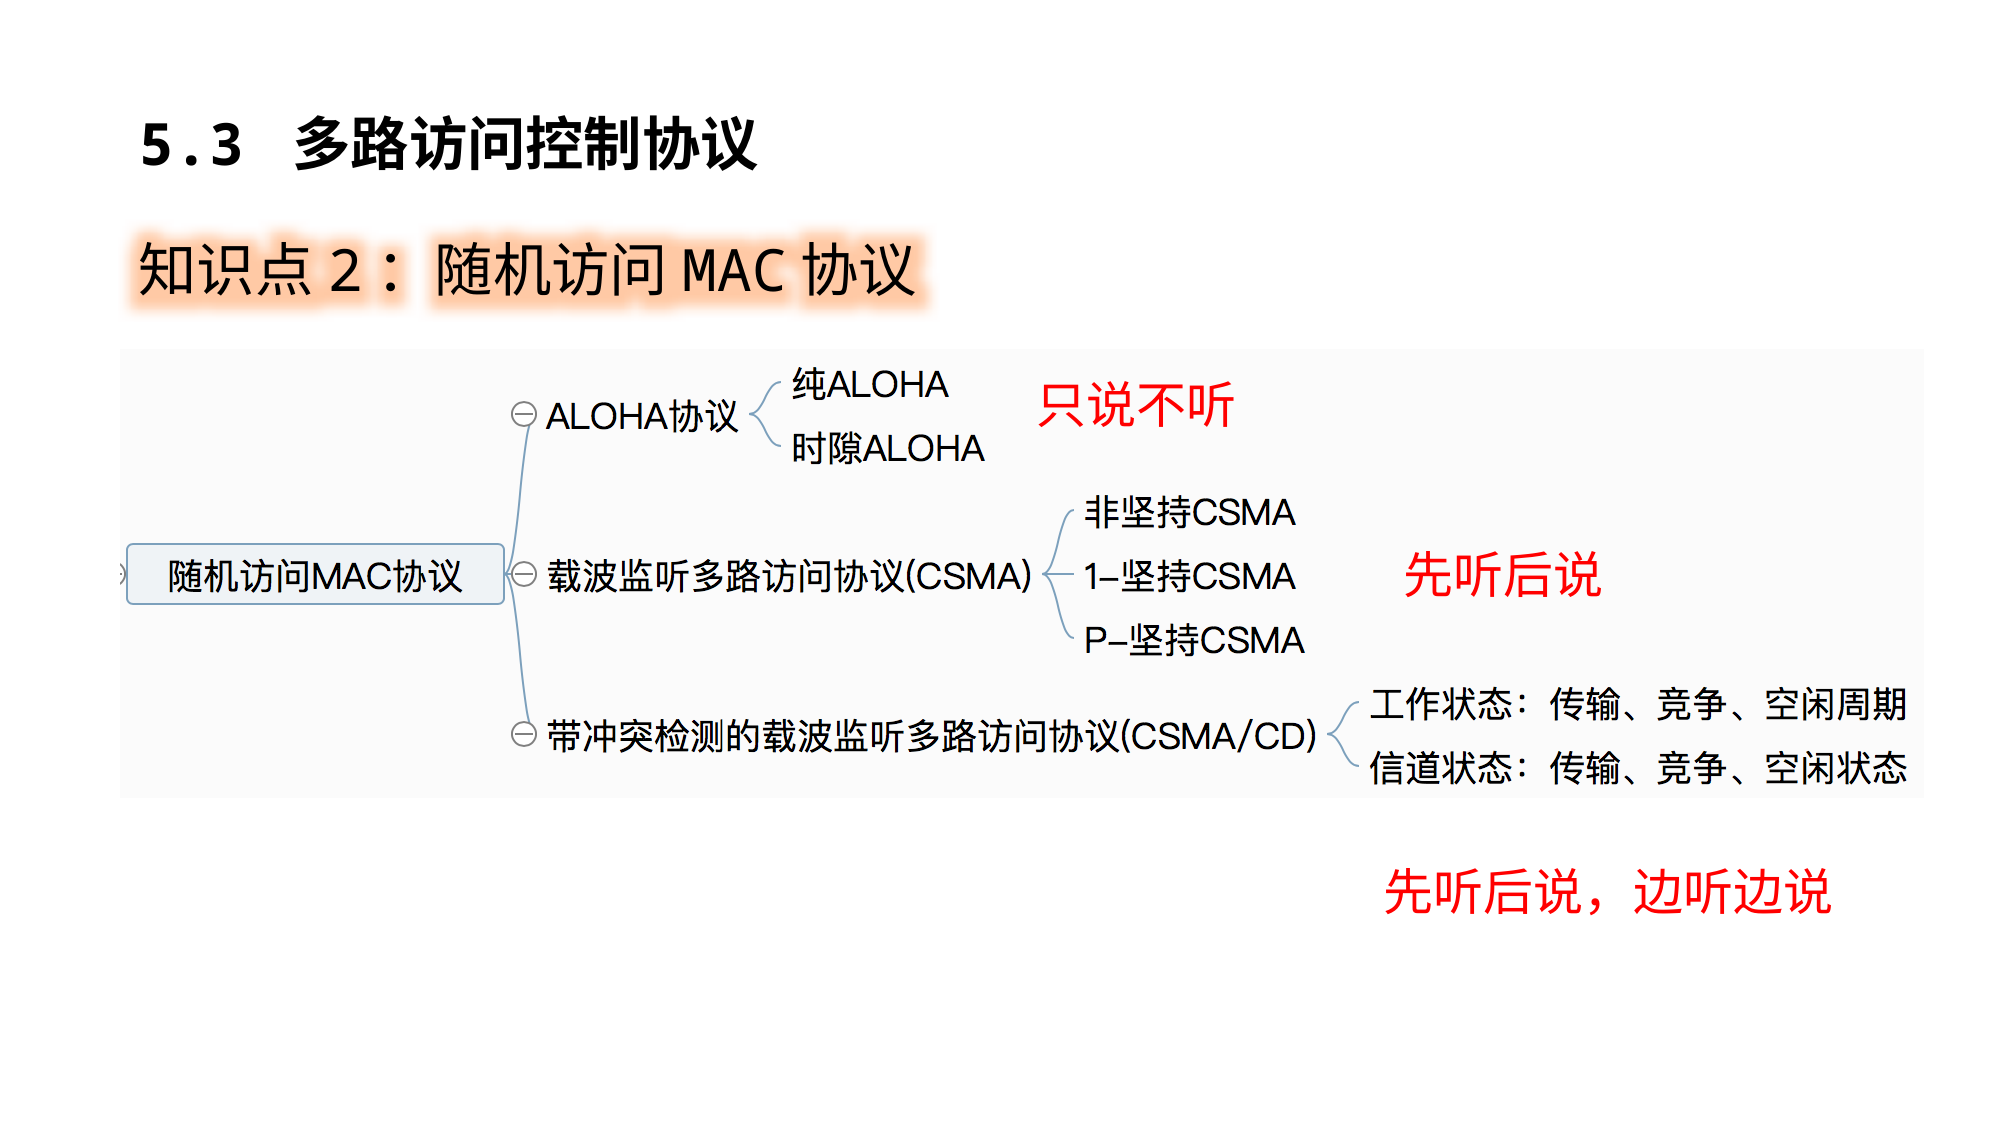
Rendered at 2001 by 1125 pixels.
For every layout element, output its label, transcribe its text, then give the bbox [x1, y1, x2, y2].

text_box 知识点2：随机访问MAC协议 [120, 172, 1945, 329]
text_box 5.3 多路访问控制协议 [120, 164, 1568, 168]
picture [120, 349, 1924, 798]
text_box 5.3 多路访问控制协议 [120, 97, 1568, 151]
text_box 知识点2：随机访问MAC协议 [120, 151, 1568, 156]
text_box 练习题 [114, 166, 1954, 339]
text_box ALOHA系统的一般模型 [118, 170, 1949, 335]
text_box 先听后说，边听边说 [1369, 852, 1923, 928]
